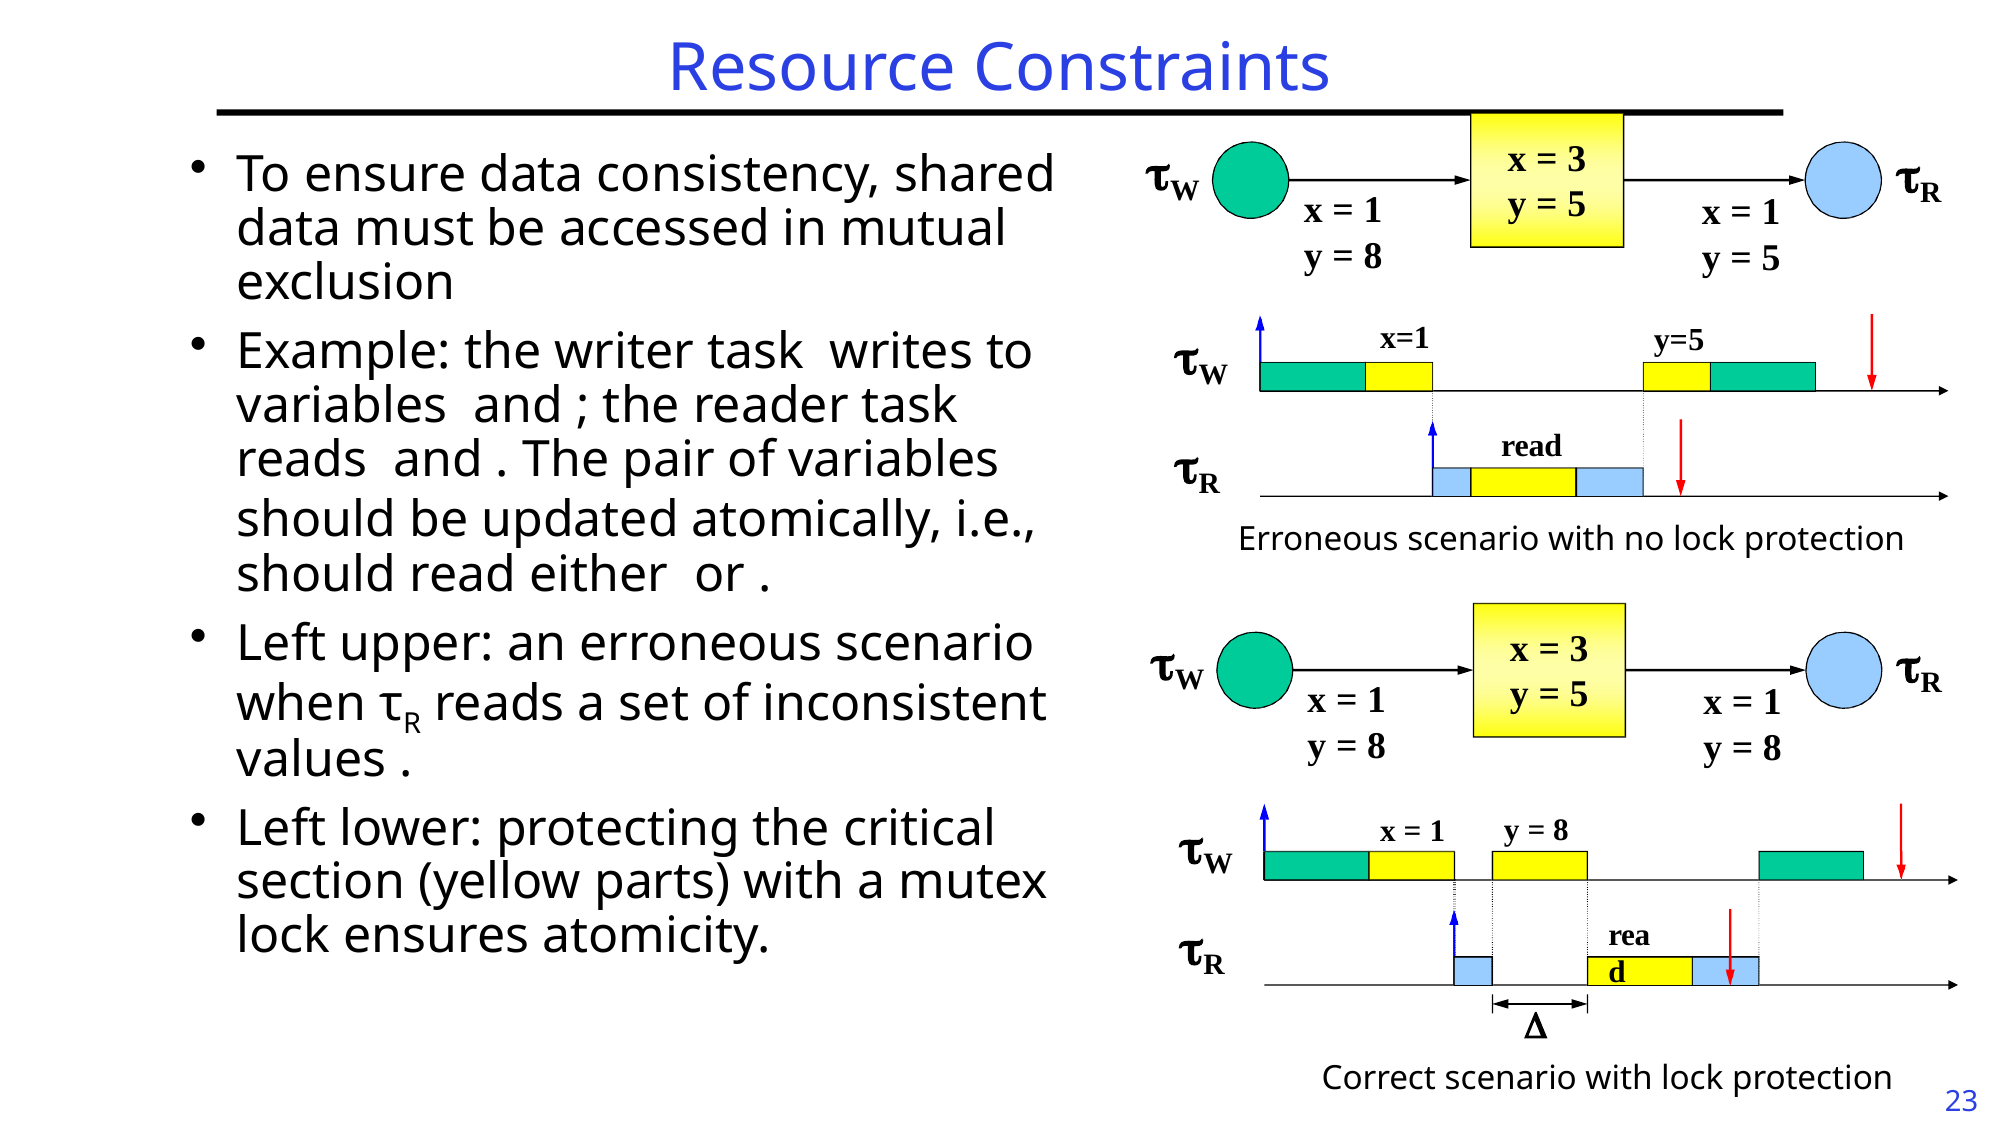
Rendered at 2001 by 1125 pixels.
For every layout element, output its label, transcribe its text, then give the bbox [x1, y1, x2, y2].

text_box W R [1170, 321, 1237, 499]
text_box R [1892, 139, 1949, 209]
text_box x = 1 y = 5 [1699, 256, 1783, 279]
title Resource Constraints [216, 24, 1784, 113]
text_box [1141, 851, 1970, 1045]
text_box x = 1 y = 8 [1305, 747, 1388, 766]
text_box W [1146, 626, 1210, 696]
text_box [1255, 313, 1949, 502]
text_box Erroneous scenario with no lock protection [1223, 509, 1921, 565]
text_box W [1141, 136, 1206, 206]
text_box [1216, 602, 1883, 738]
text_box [1449, 851, 1906, 986]
text_box x = 1 y = 8 [1301, 256, 1385, 277]
text_box x = 1 y = 8 [1701, 747, 1784, 768]
text_box R [1892, 629, 1949, 699]
text_box Correct scenario with lock protection [1306, 1053, 1909, 1104]
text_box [1211, 112, 1883, 249]
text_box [1259, 803, 1903, 849]
text_box W [1175, 810, 1241, 849]
